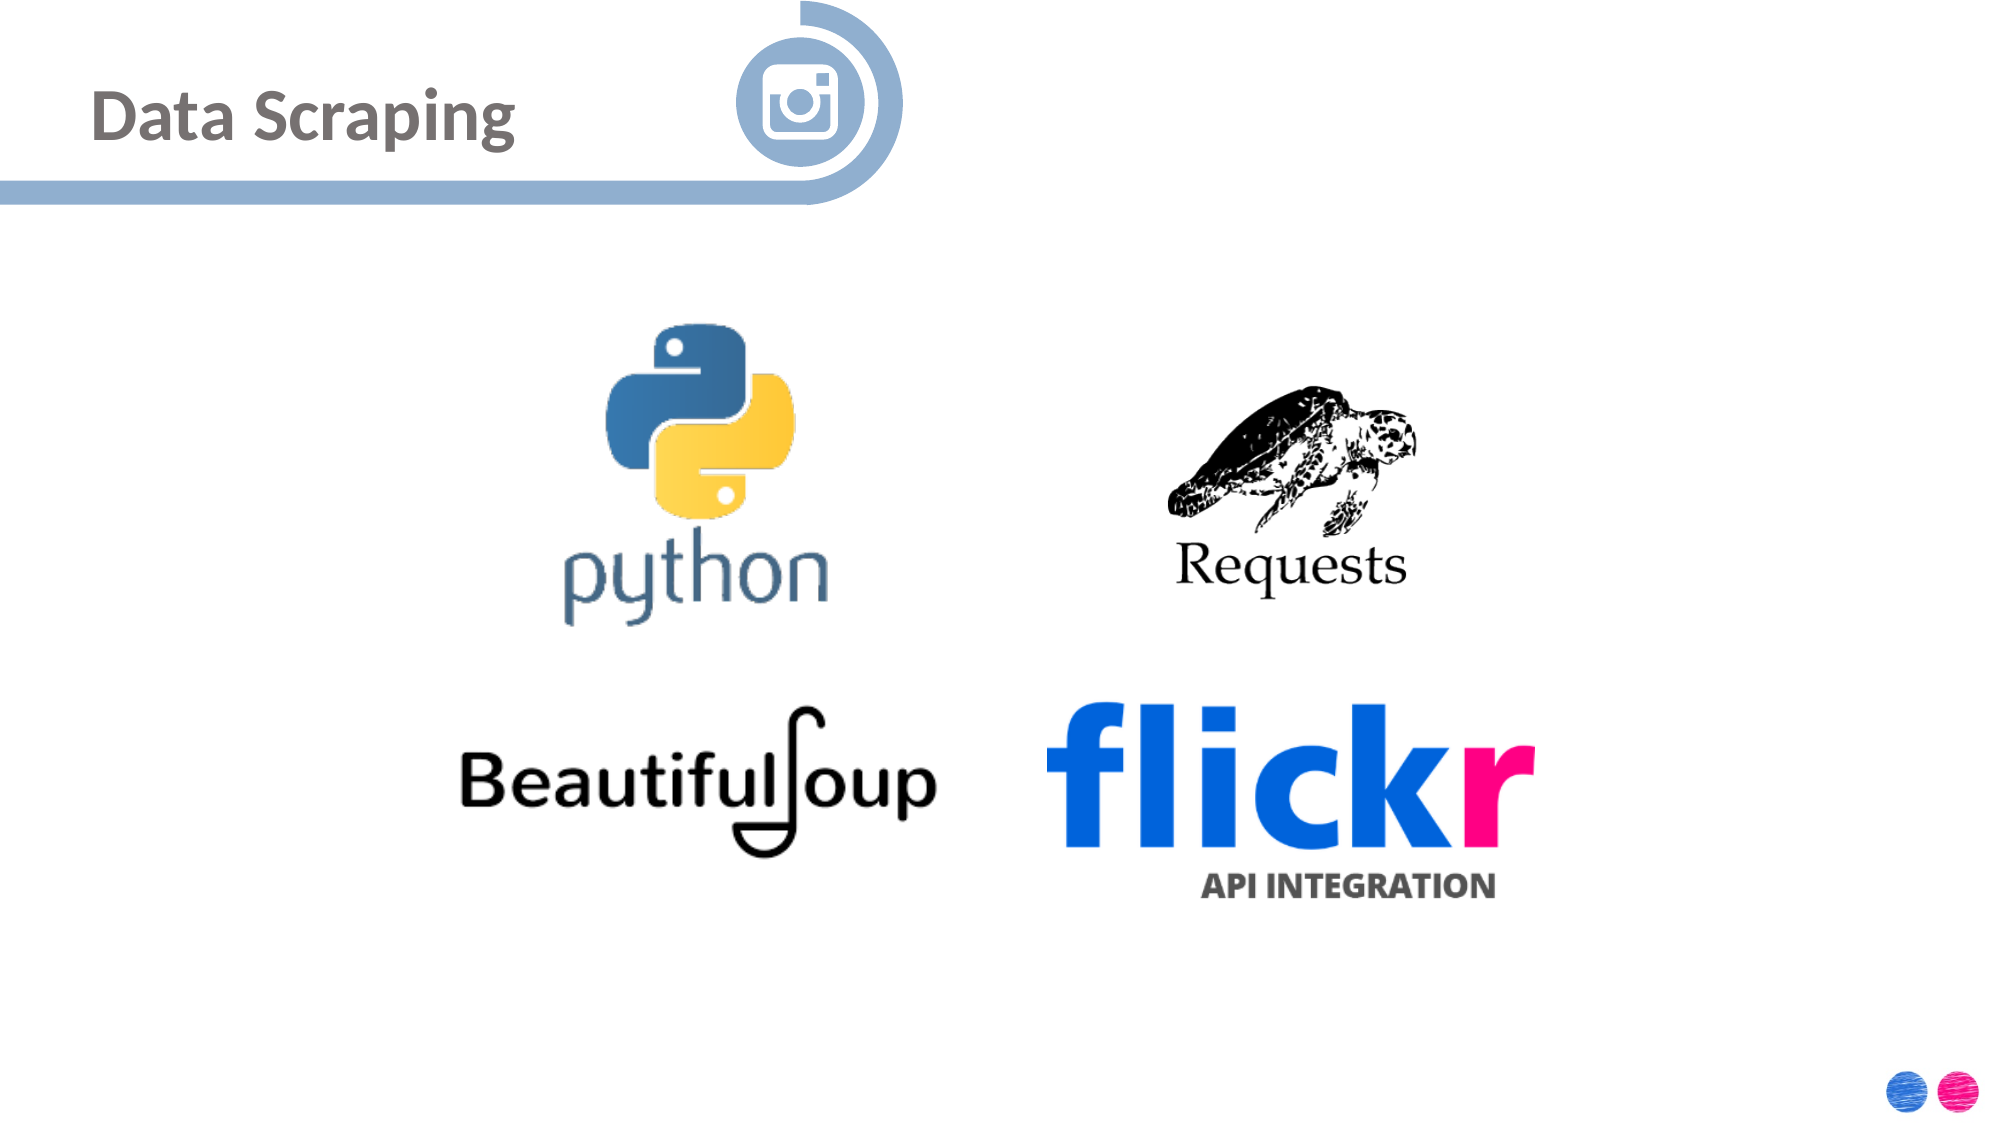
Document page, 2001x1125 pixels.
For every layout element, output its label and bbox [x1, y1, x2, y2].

text_box [0, 0, 903, 206]
text_box [376, 319, 1535, 950]
picture [1864, 1057, 2000, 1125]
